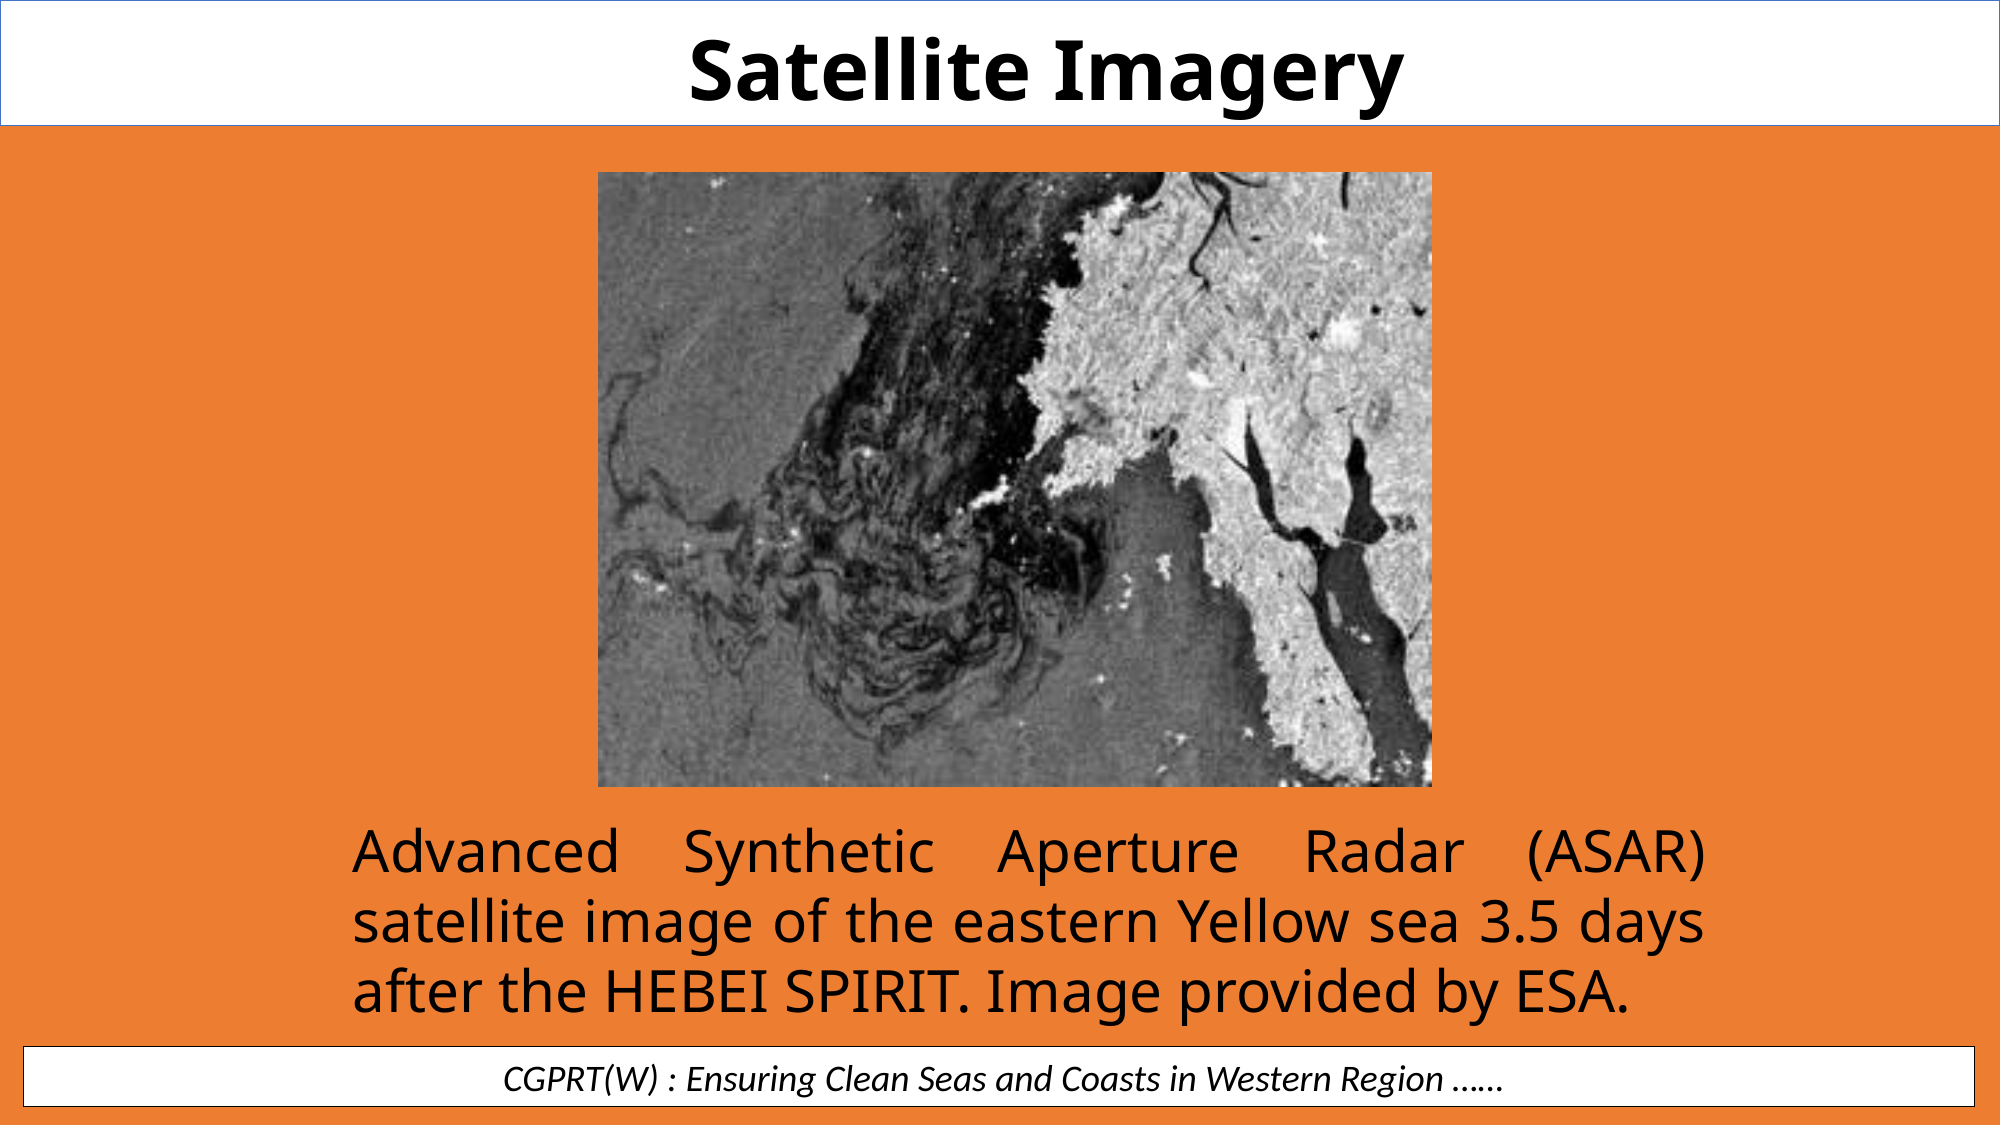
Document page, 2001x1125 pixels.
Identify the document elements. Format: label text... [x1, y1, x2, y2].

text_box CGPRT(W) : Ensuring Clean Seas and Coasts in Western Region …… [23, 1046, 1975, 1107]
text_box Advanced Synthetic Aperture Radar (ASAR) satellite image of the eastern Yellow sea 3.5 days after the HEBEI SPIRIT. Image provided by ESA. [338, 807, 1721, 1032]
picture [597, 172, 1432, 788]
text_box [0, 0, 2000, 126]
text_box Satellite Imagery [371, 21, 1722, 114]
